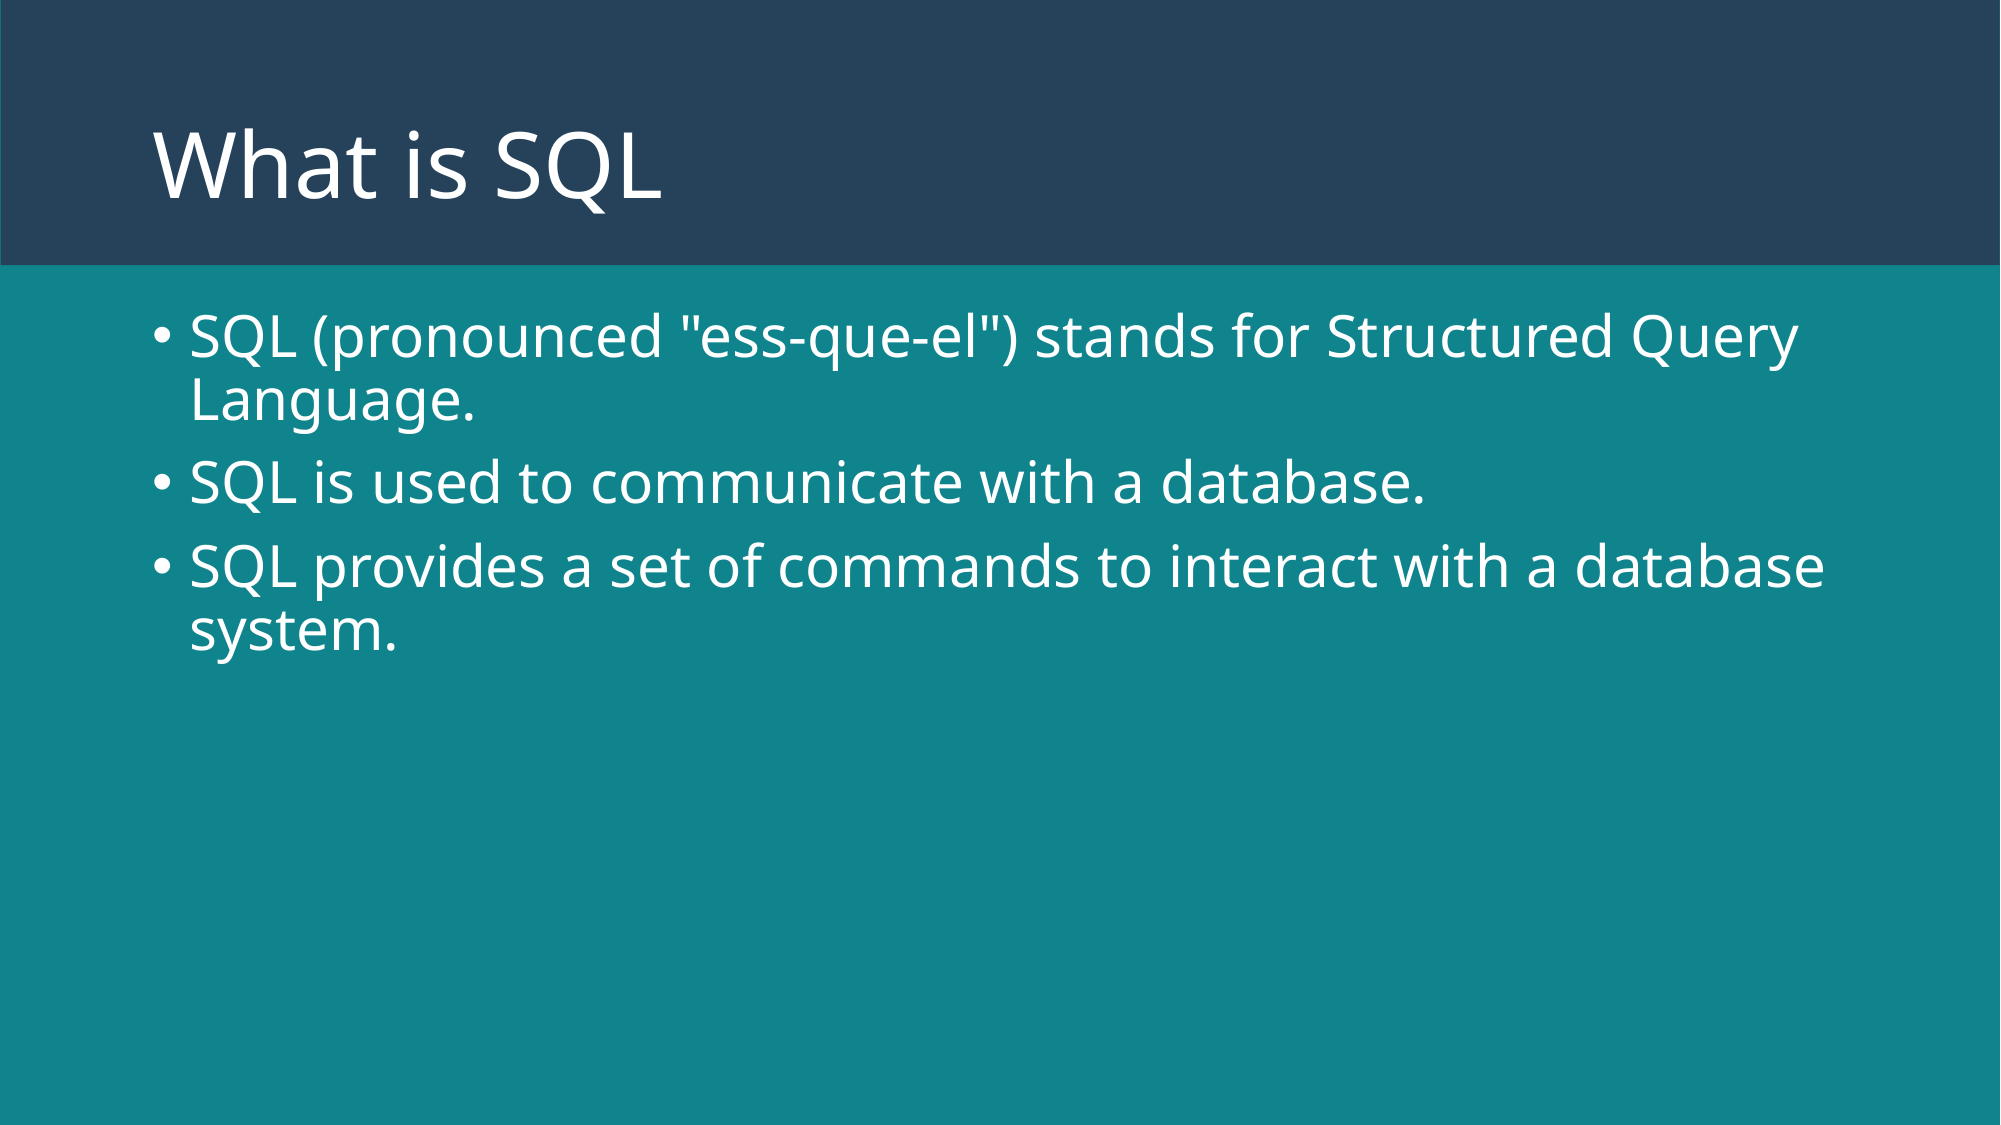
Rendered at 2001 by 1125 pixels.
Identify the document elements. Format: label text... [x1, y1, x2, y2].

title What is SQL [137, 59, 1863, 277]
list SQL (pronounced "ess-que-el") stands for Structured Query Language. SQL is used to communicate with a database. SQL provides a set of commands to interact with a database system. [137, 299, 1863, 1013]
text_box [0, 0, 2000, 267]
